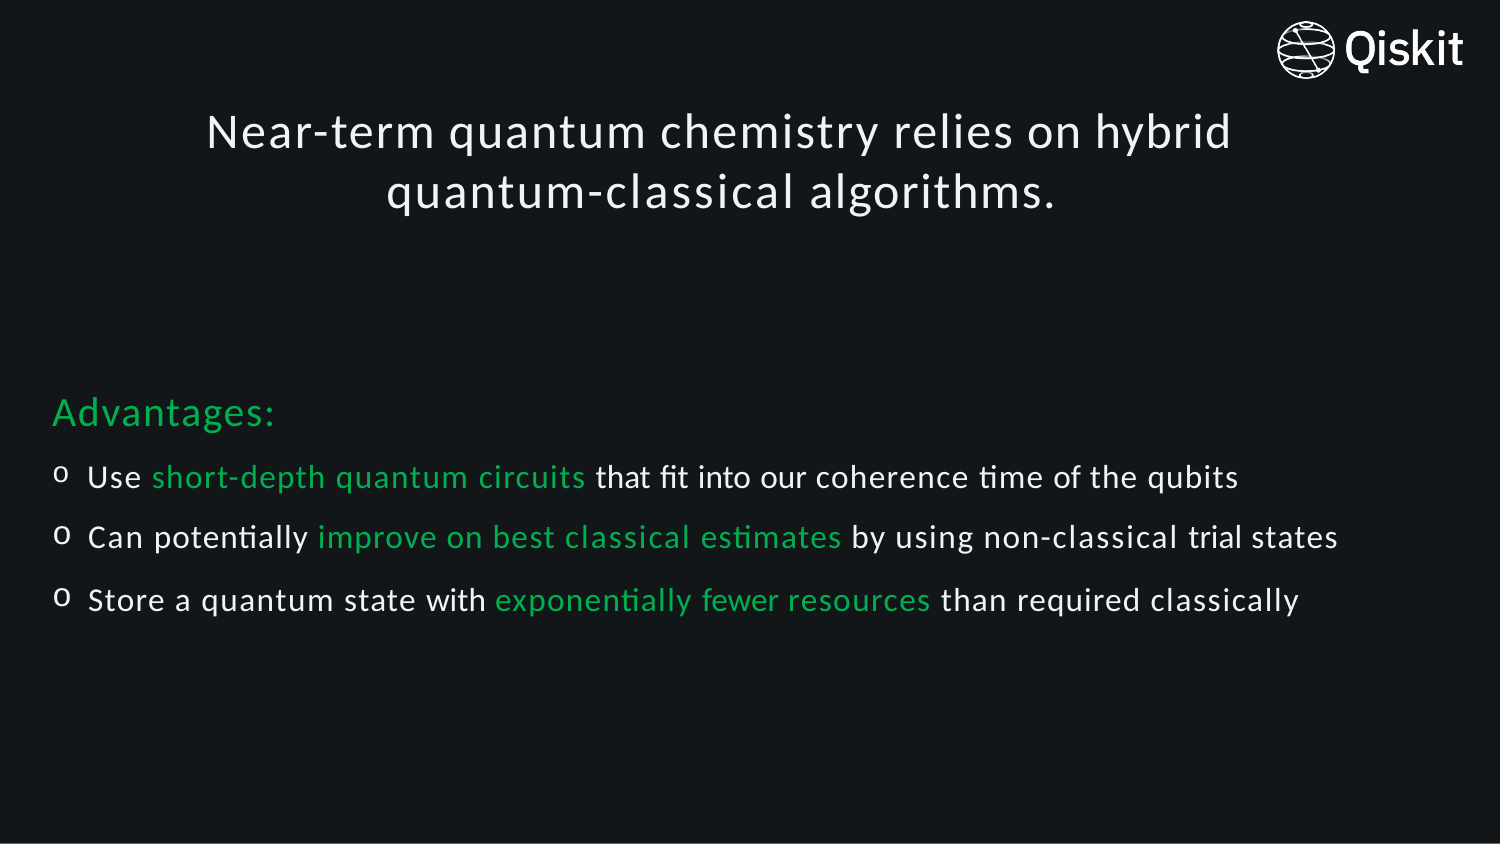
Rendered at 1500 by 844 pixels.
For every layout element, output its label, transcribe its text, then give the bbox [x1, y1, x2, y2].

text_box Advantages: Use short-depth quantum circuits that fit into our coherence time of the qubits Can potentially improve on best classical estimates by using non-classical trial states Store a quantum state with exponentially fewer resources than required classically [49, 356, 1359, 618]
title Near-term quantum chemistry relies on hybrid quantum-classical algorithms. [204, 96, 1249, 240]
picture [1277, 21, 1463, 79]
